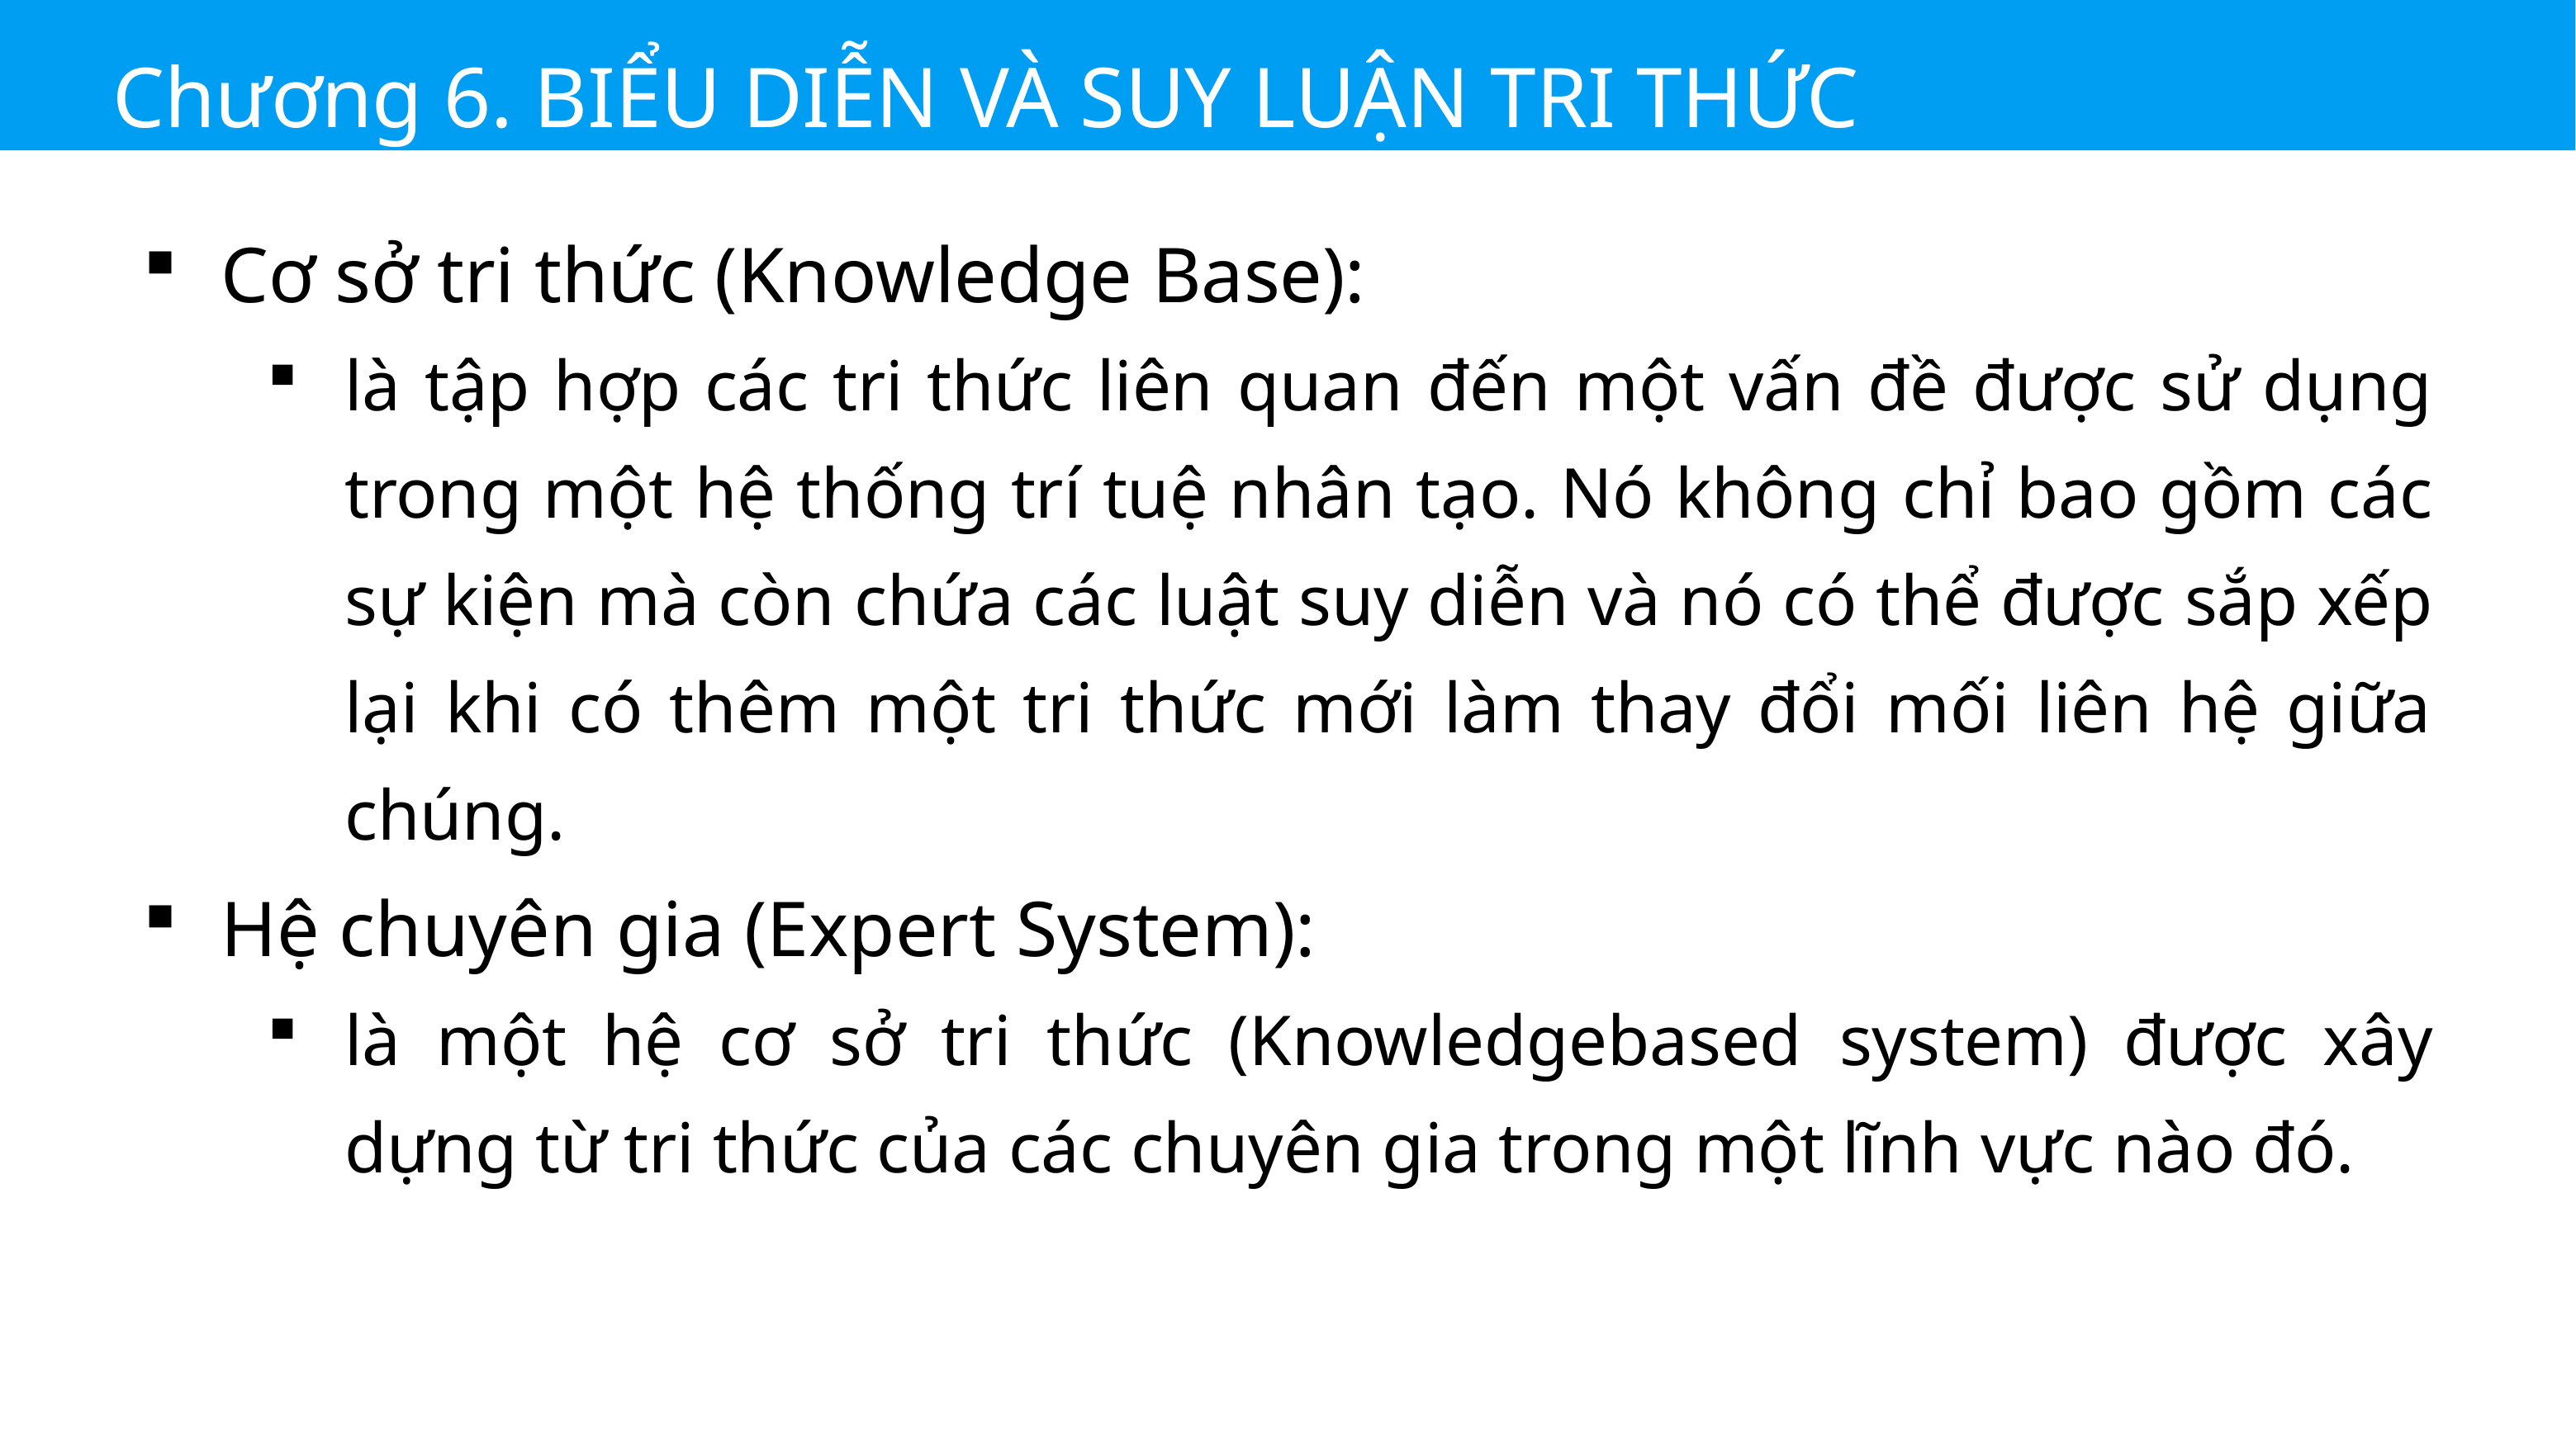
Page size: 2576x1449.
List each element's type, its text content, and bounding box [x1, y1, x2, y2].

text_box [0, 0, 2576, 151]
text_box Cơ sở tri thức (Knowledge Base): là tập hợp các tri thức liên quan đến một vấn đề được sử dụng trong một hệ thống trí tuệ nhân tạo. Nó không chỉ bao gồm các sự kiện mà còn chứa các luật suy diễn và nó có thể được sắp xếp lại khi có thêm một tri thức mới làm thay đổi mối liên hệ giữa chúng. Hệ chuyên gia (Expert System): là một hệ cơ sở tri thức (Knowledgebased system) được xây dựng từ tri thức của các chuyên gia trong một lĩnh vực nào đó. [141, 197, 2434, 1186]
text_box Chương 6. BIỂU DIỄN VÀ SUY LUẬN TRI THỨC [111, 43, 2434, 144]
